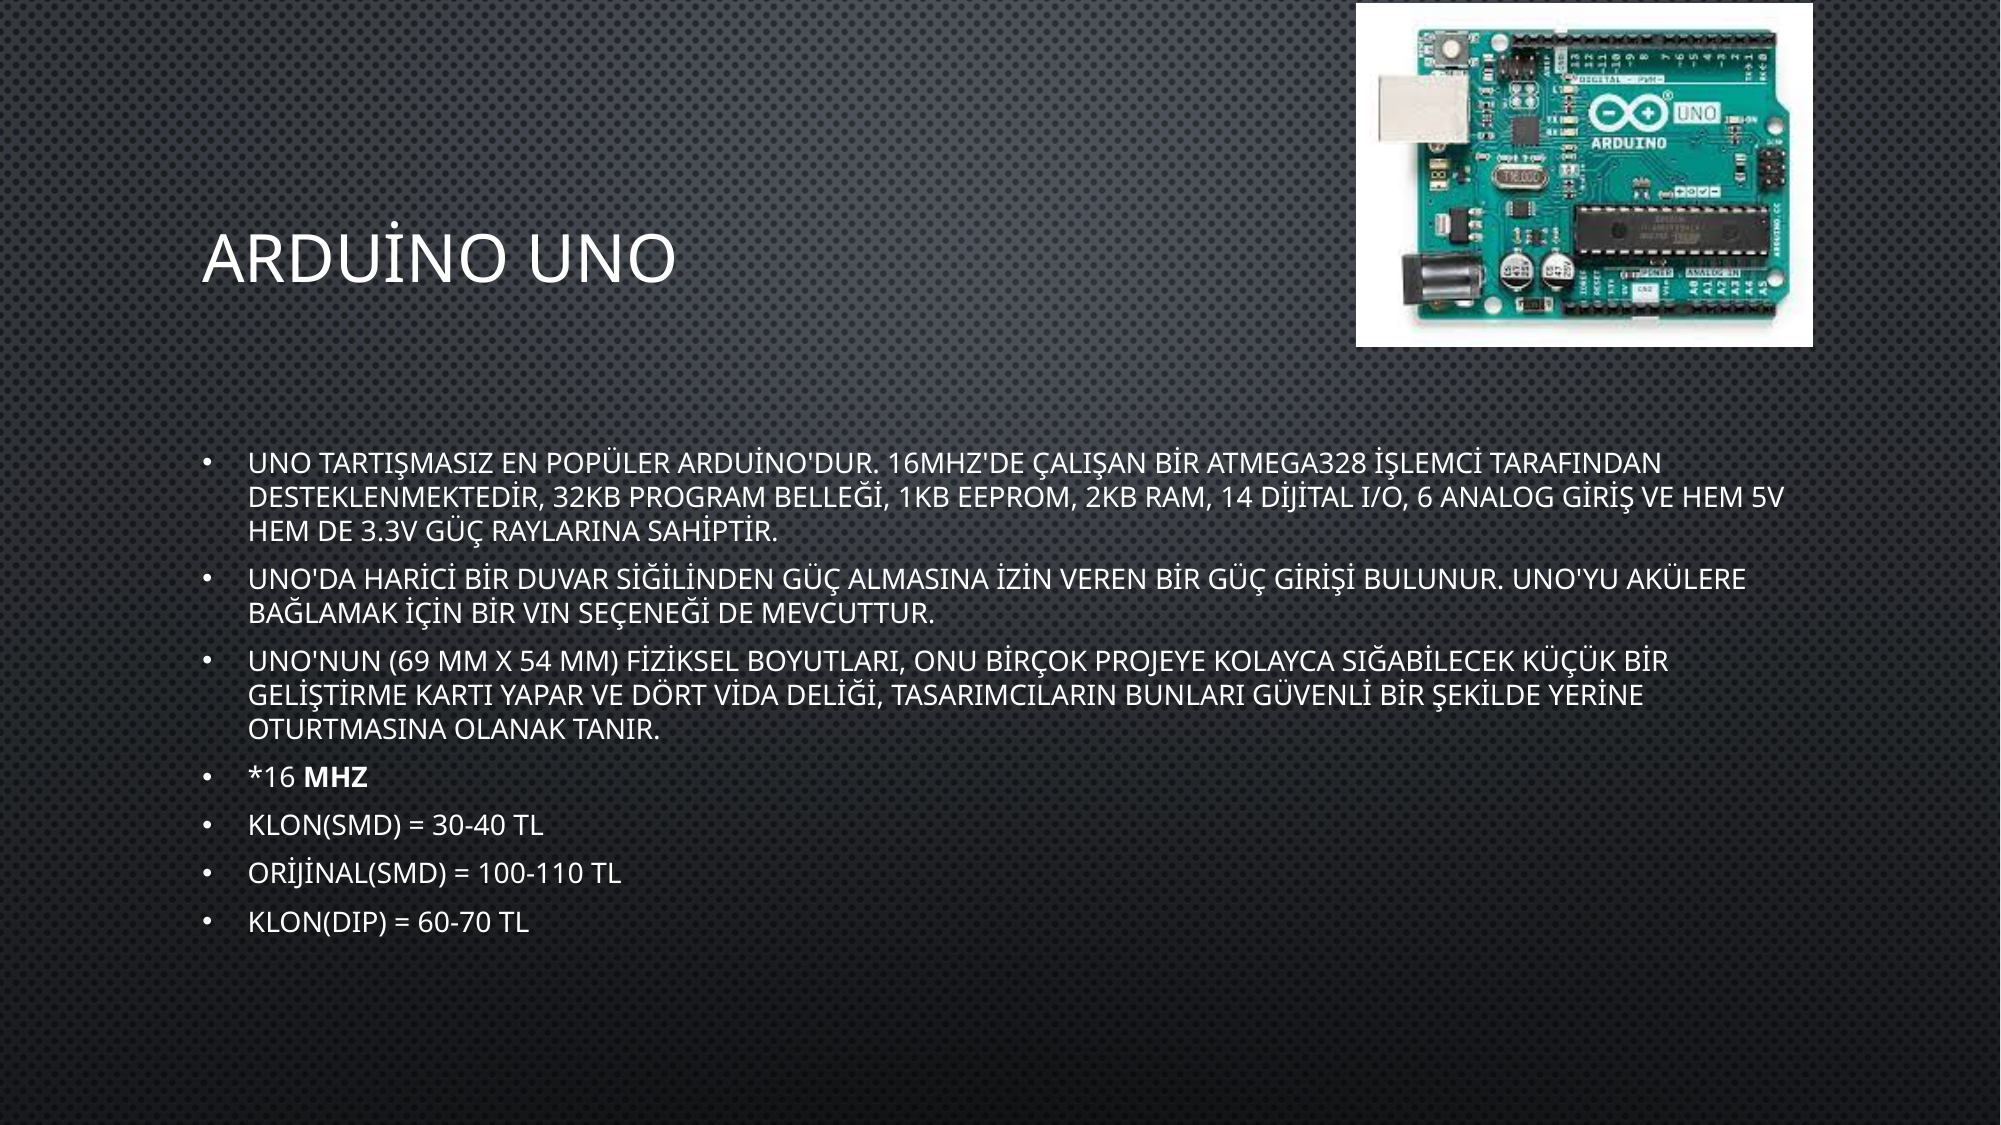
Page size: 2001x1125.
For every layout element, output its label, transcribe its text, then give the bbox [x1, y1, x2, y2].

list UNO tartışmasız en popüler Arduino'dur. 16MHz'de çalışan bir Atmega328 işlemci tarafından desteklenmektedir, 32KB program belleği, 1KB EEPROM, 2KB RAM, 14 dijital I/O, 6 analog giriş ve hem 5V hem de 3.3V güç raylarına sahiptir. UNO'da harici bir duvar siğilinden güç almasına izin veren bir güç girişi bulunur. UNO'yu akülere bağlamak için bir VIN seçeneği de mevcuttur. UNO'nun (69 mm x 54 mm) fiziksel boyutları, onu birçok projeye kolayca sığabilecek küçük bir geliştirme kartı yapar ve dört vida deliği, tasarımcıların bunları güvenli bir şekilde yerine oturtmasına olanak tanır. *16 MHz Klon(smd) = 30-40 TL Orijinal(smd) = 100-110 TL Klon(dıp) = 60-70 TL [187, 437, 1813, 950]
picture [1355, 3, 1813, 347]
title Arduino uno [187, 99, 1813, 413]
